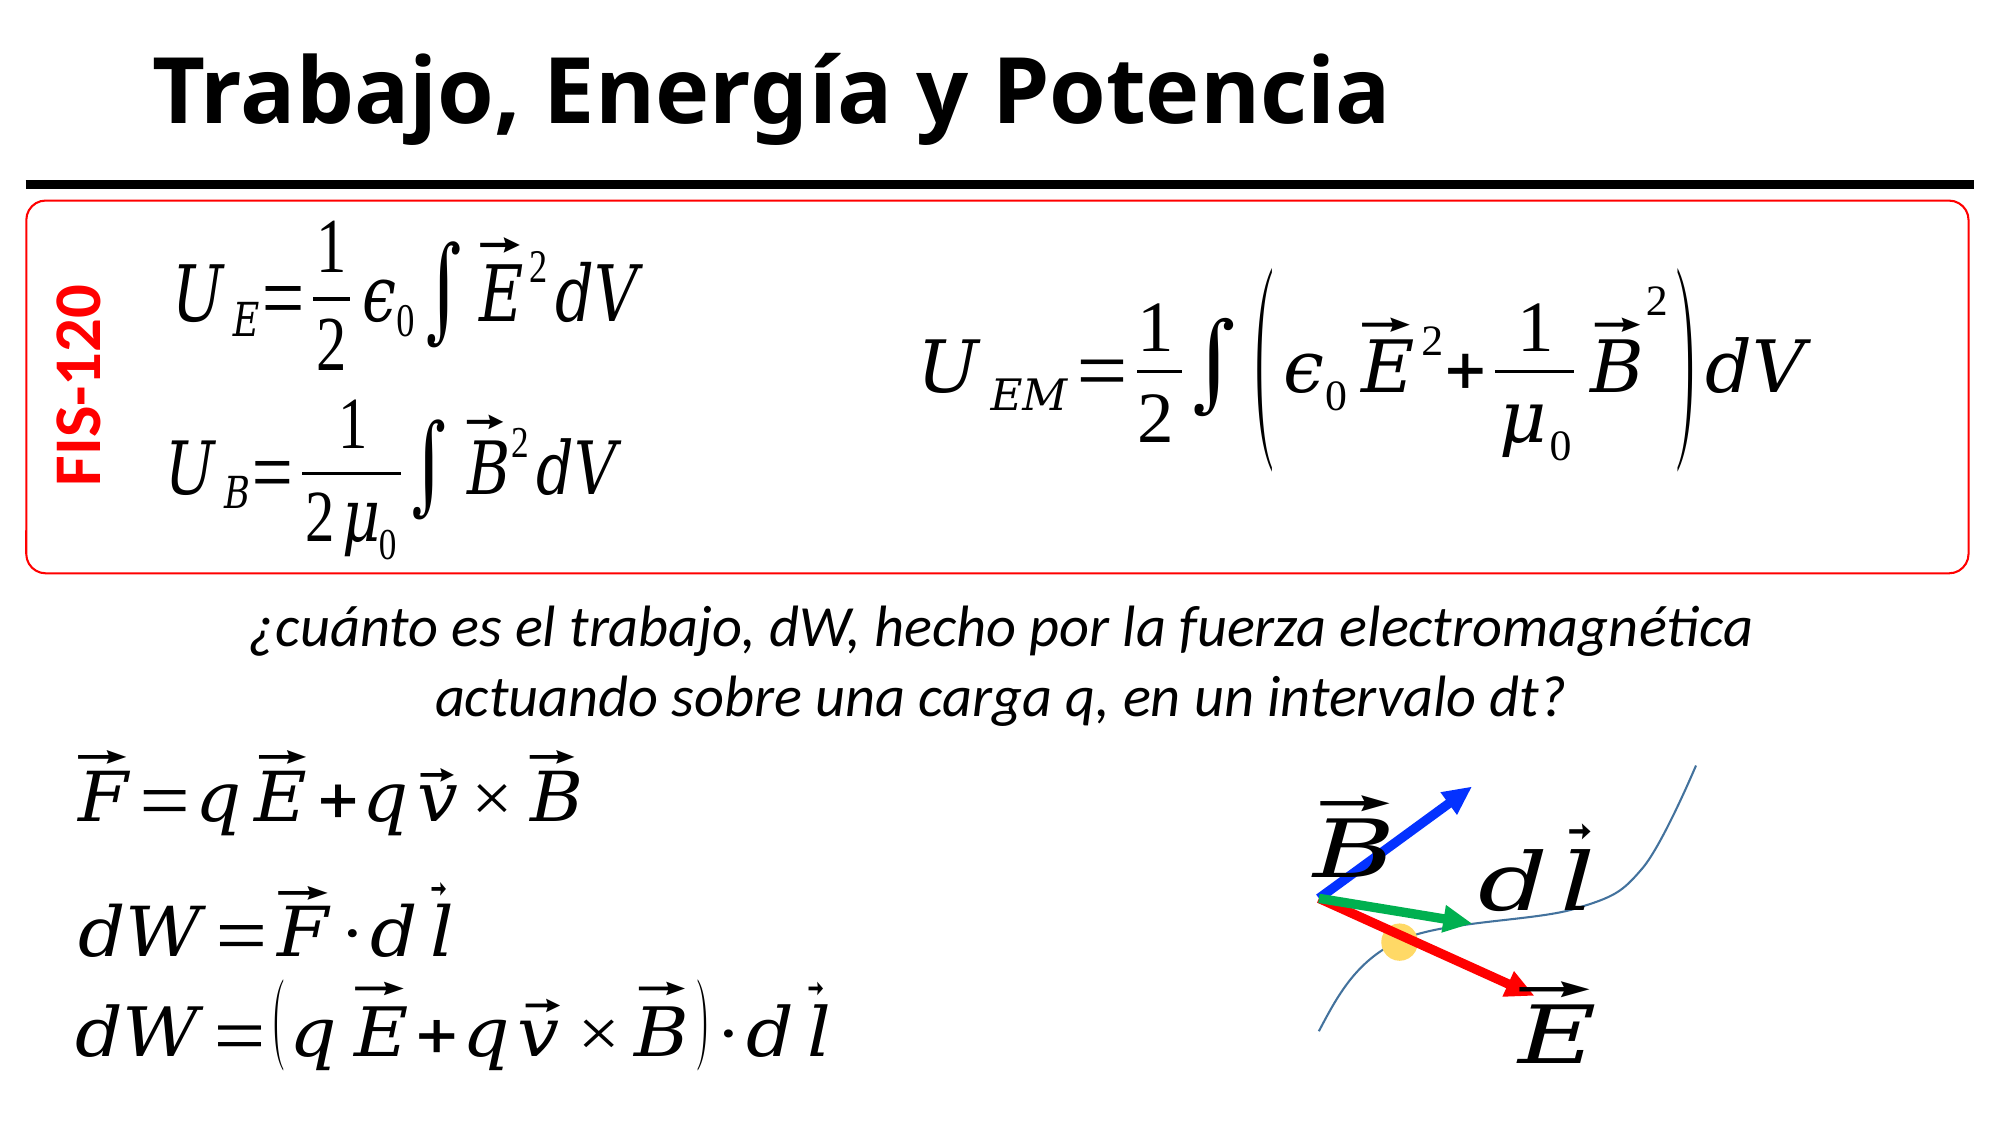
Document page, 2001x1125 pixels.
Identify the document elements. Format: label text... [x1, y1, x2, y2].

title Trabajo, Energía y Potencia [137, 26, 1863, 161]
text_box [1398, 819, 1597, 942]
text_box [1306, 786, 1472, 942]
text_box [1398, 941, 1603, 1085]
text_box ¿cuánto es el trabajo, dW, hecho por la fuerza electromagnética actuando sobre una carga q, en un intervalo dt? [227, 580, 1775, 736]
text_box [26, 200, 1969, 574]
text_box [1318, 765, 1696, 1032]
